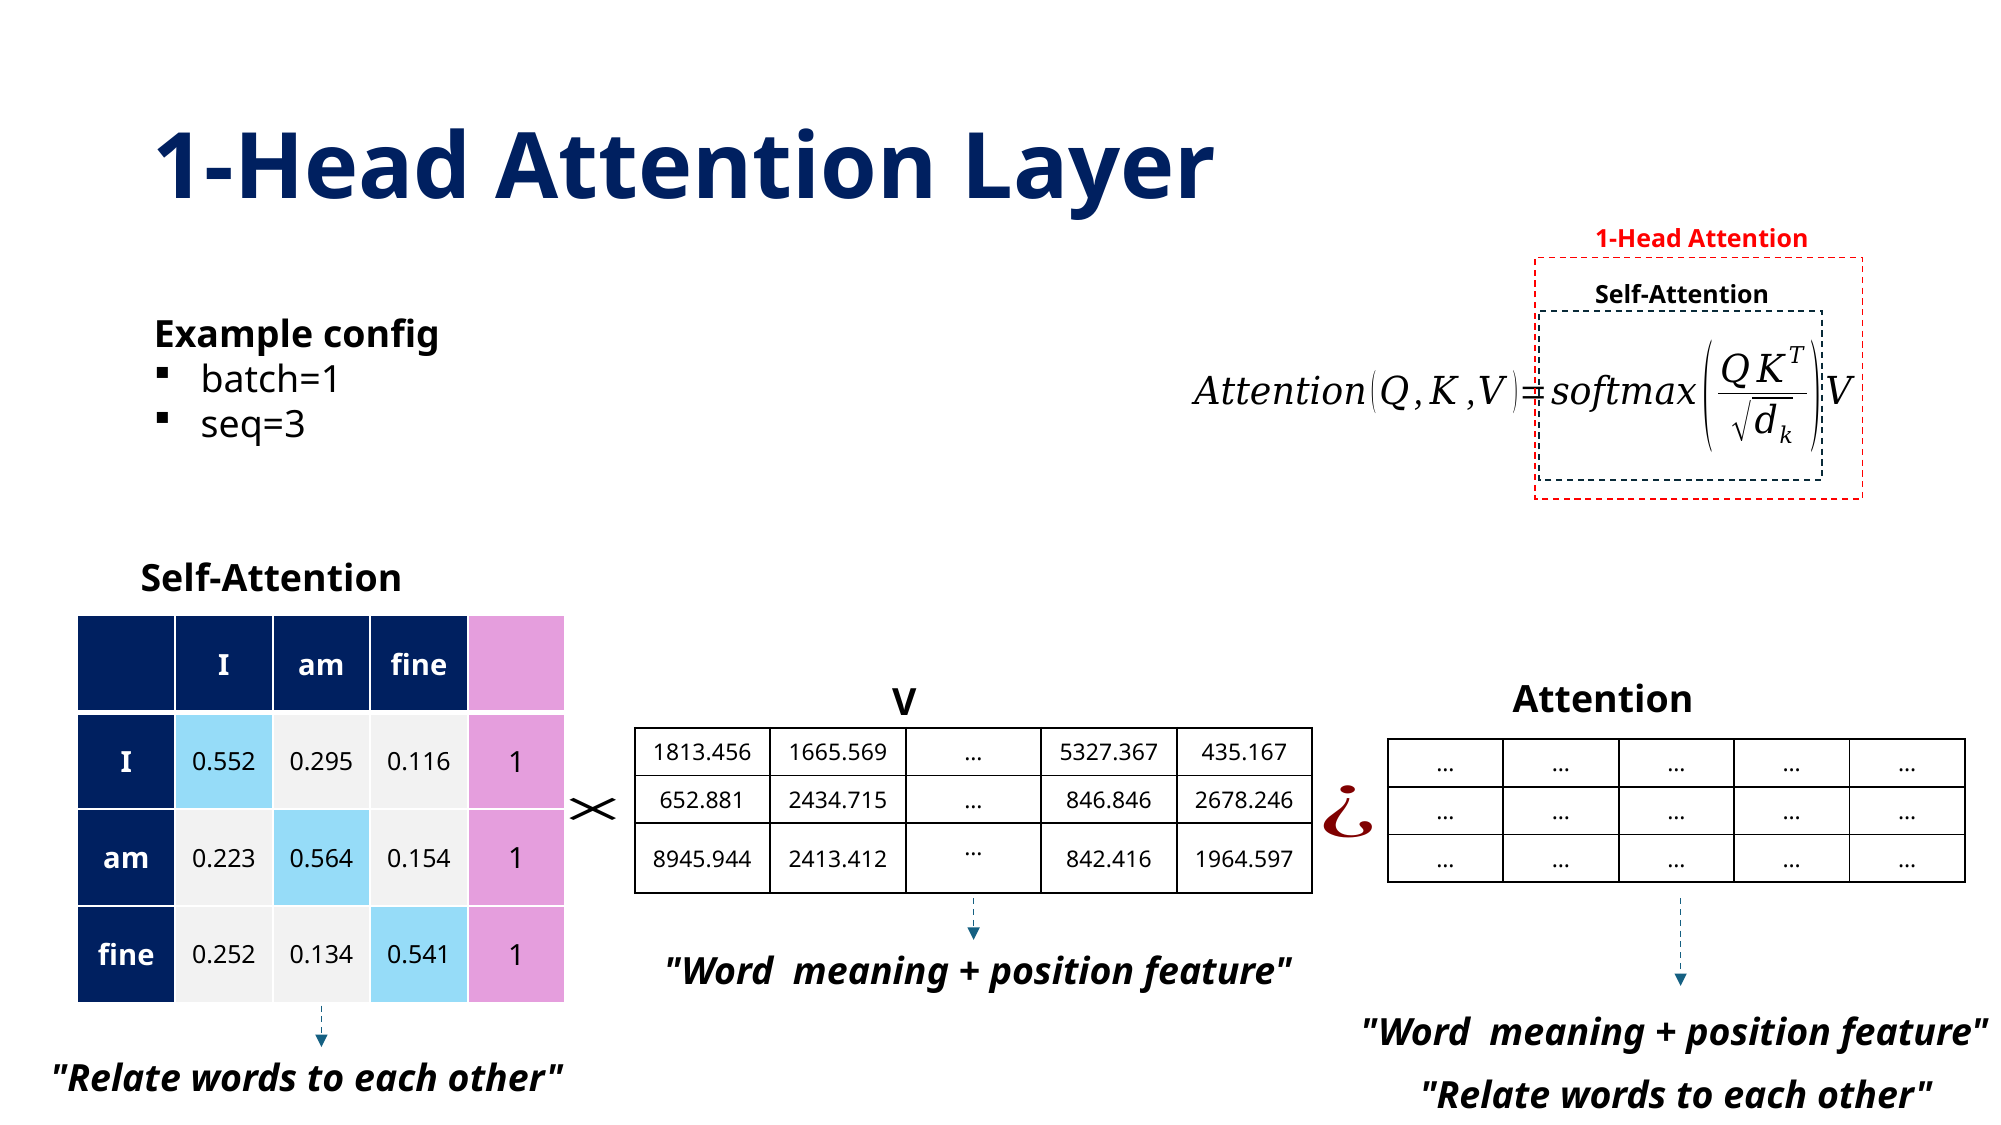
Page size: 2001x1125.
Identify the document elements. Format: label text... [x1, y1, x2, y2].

text_box "Relate words to each other" [35, 1047, 579, 1107]
table_cell 2413.412 [771, 824, 905, 892]
table_cell … [1735, 835, 1849, 881]
table_cell 8945.944 [636, 824, 769, 892]
title 1-Head Attention Layer [137, 59, 1863, 278]
table_cell … [1735, 788, 1849, 834]
text_box 1-Head Attention [1580, 215, 1831, 261]
table_cell … [1504, 835, 1618, 881]
table_header … [1389, 740, 1502, 786]
table_header 435.167 [1178, 729, 1311, 775]
table_cell … [1389, 835, 1502, 881]
table_cell … [1389, 788, 1502, 834]
table_header 1665.569 [771, 729, 905, 775]
table_cell 1964.597 [1178, 824, 1311, 892]
table_cell … [907, 824, 1040, 892]
table_header 1813.456 [636, 729, 769, 775]
text_box "Word meaning + position feature" [649, 939, 1308, 1000]
table_header … [1735, 740, 1849, 786]
text_box "Word meaning + position feature" [1345, 1000, 2000, 1061]
table_cell 842.416 [1042, 824, 1176, 892]
table_cell … [1620, 835, 1733, 881]
table_cell 652.881 [636, 776, 769, 822]
table_cell … [1504, 788, 1618, 834]
text_box [1534, 256, 1864, 501]
table_cell … [1850, 788, 1964, 834]
table_header … [1850, 740, 1964, 786]
table_header … [1620, 740, 1733, 786]
table_cell 846.846 [1042, 776, 1176, 822]
table_cell … [1850, 835, 1964, 881]
table_cell 2434.715 [771, 776, 905, 822]
table_cell 2678.246 [1178, 776, 1311, 822]
table_header … [907, 729, 1040, 775]
text_box "Relate words to each other" [1405, 1063, 1949, 1124]
table_header … [1504, 740, 1618, 786]
table_cell … [907, 776, 1040, 822]
table_cell … [1620, 788, 1733, 834]
table_header 5327.367 [1042, 729, 1176, 775]
